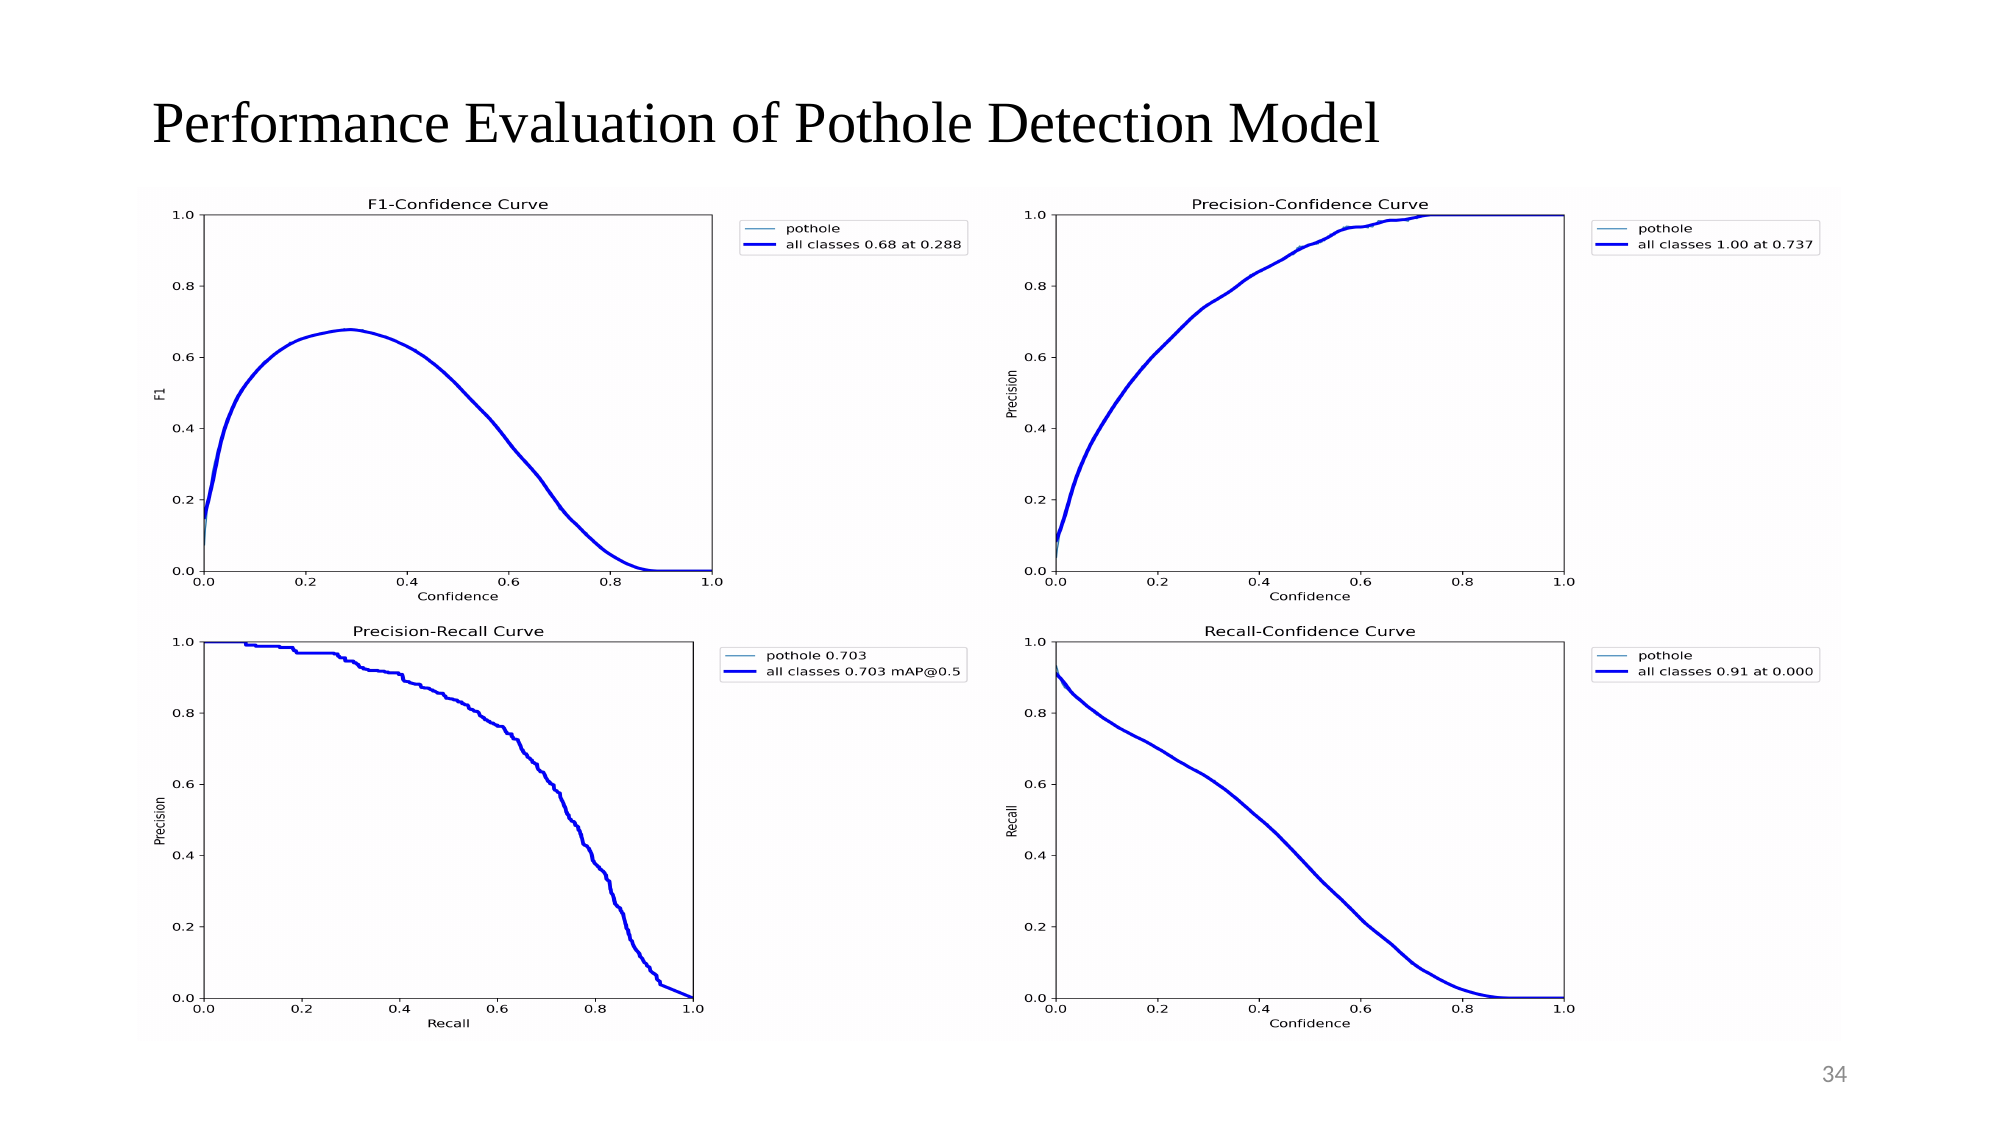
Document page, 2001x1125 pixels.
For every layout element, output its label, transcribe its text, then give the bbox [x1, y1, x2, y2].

title Performance Evaluation of Pothole Detection Model [137, 59, 1570, 186]
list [137, 186, 1841, 1041]
slide_number 34 [1412, 1042, 1863, 1103]
